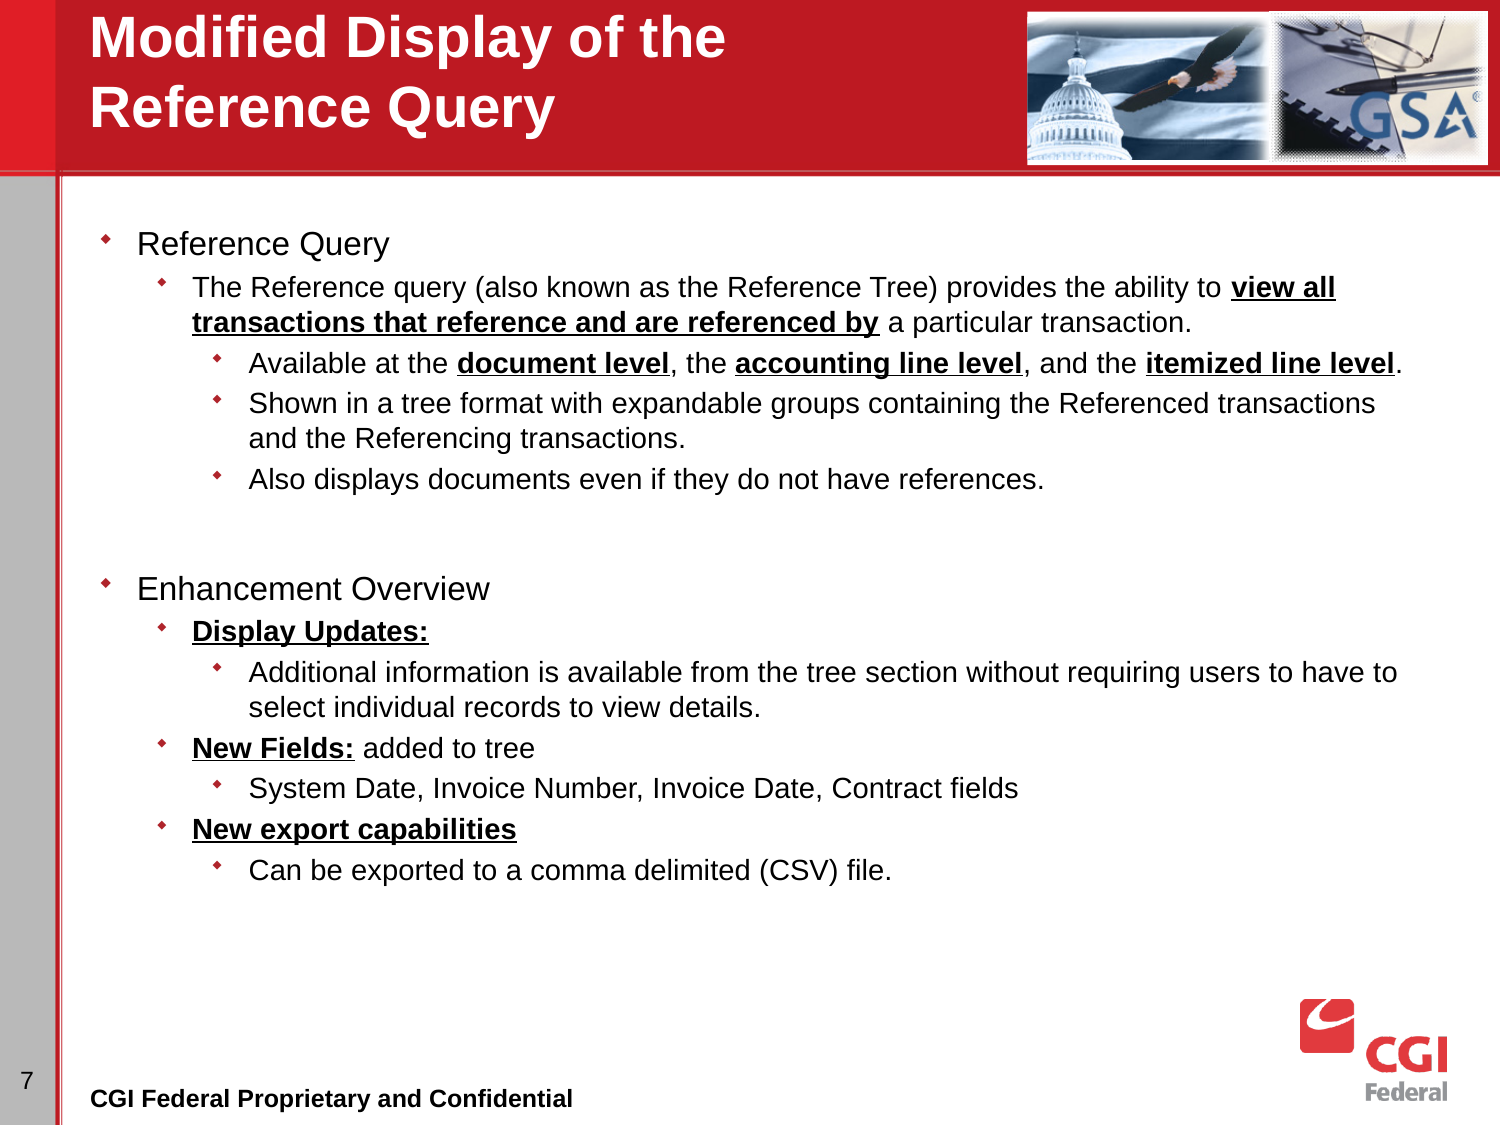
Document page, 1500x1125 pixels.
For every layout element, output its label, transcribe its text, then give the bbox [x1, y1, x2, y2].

title Modified Display of the Reference Query [74, 54, 1286, 147]
picture [1300, 999, 1447, 1101]
picture [0, 0, 1500, 1125]
list Reference Query The Reference query (also known as the Reference Tree) provides the ability to view all transactions that reference and are referenced by a particular transaction. Available at the document level, the accounting line level, and the itemized line level. Shown in a tree format with expandable groups containing the Referenced transactions and the Referencing transactions. Also displays documents even if they do not have references. Enhancement Overview Display Updates: Additional information is available from the tree section without requiring users to have to select individual records to view details. New Fields: added to tree System Date, Invoice Number, Invoice Date, Contract fields New export capabilities Can be exported to a comma delimited (CSV) file. [83, 214, 1434, 958]
slide_number 7 [0, 1024, 59, 1103]
footer CGI Federal Proprietary and Confidential [74, 1074, 1226, 1125]
